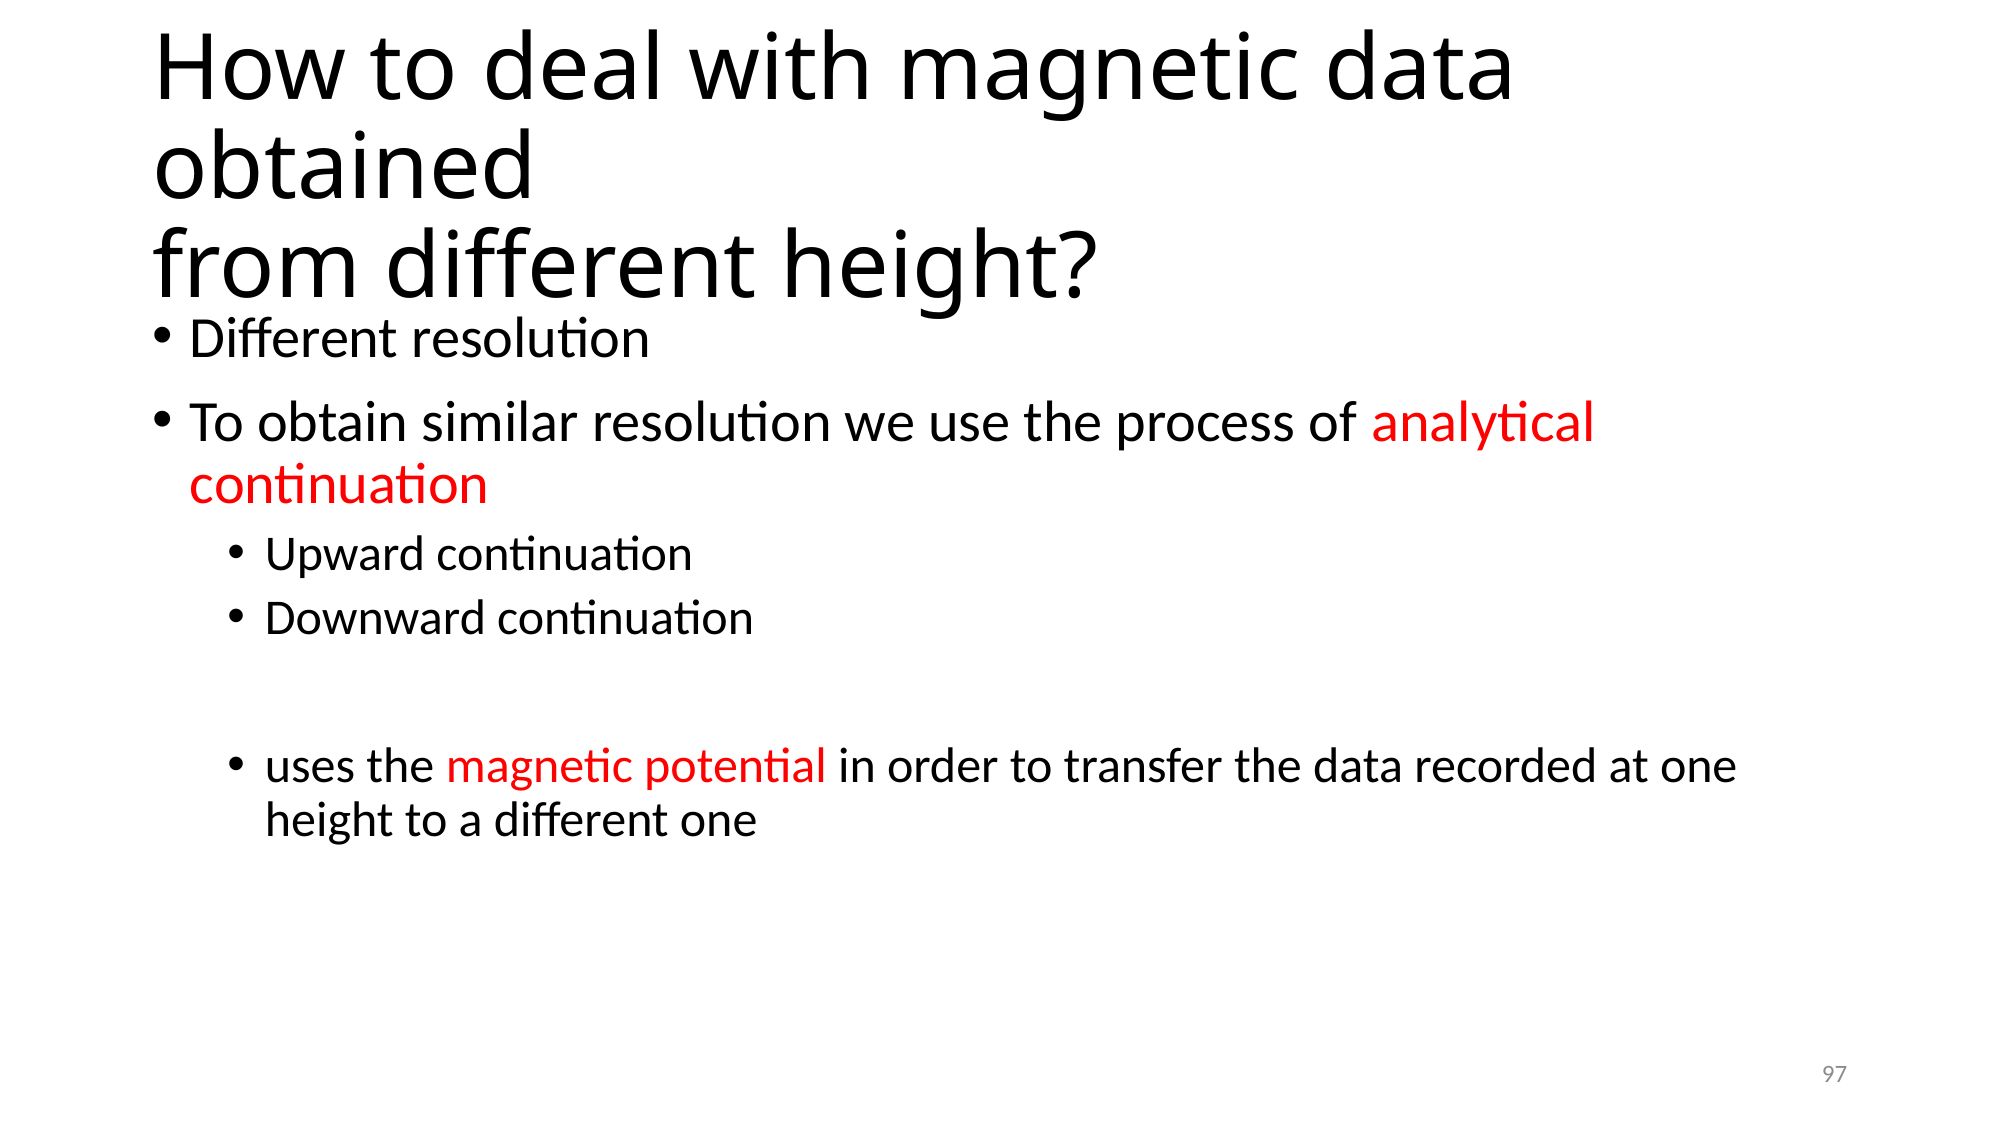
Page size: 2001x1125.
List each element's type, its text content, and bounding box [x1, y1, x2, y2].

slide_number 97 [1412, 1042, 1863, 1103]
list Different resolution To obtain similar resolution we use the process of analytical continuation Upward continuation Downward continuation uses the magnetic potential in order to transfer the data recorded at one height to a different one [137, 299, 1863, 1014]
title How to deal with magnetic data obtained from different height? [137, 59, 1863, 278]
